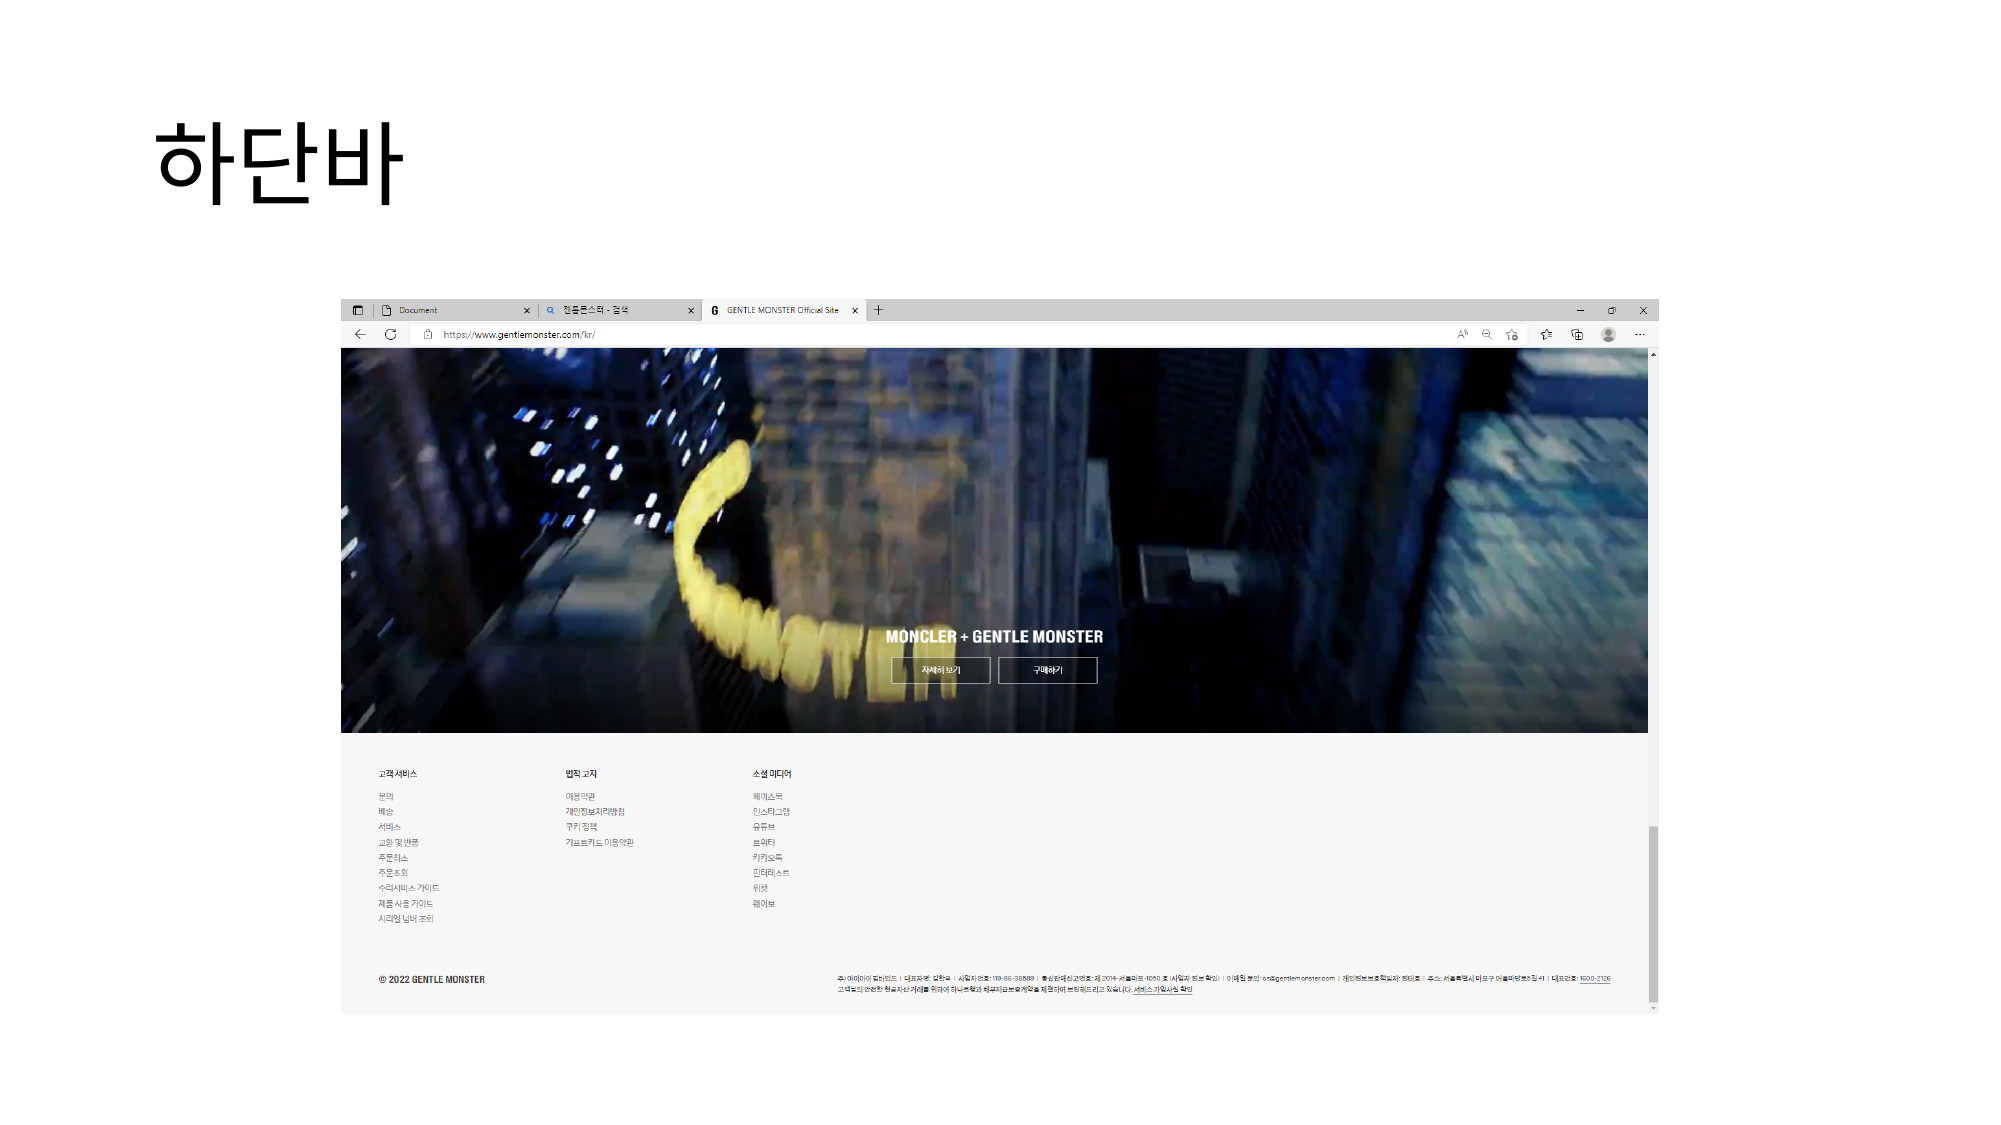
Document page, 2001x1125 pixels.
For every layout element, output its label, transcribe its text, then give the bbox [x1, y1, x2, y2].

title 하단바 [137, 59, 1863, 278]
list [341, 299, 1659, 1014]
